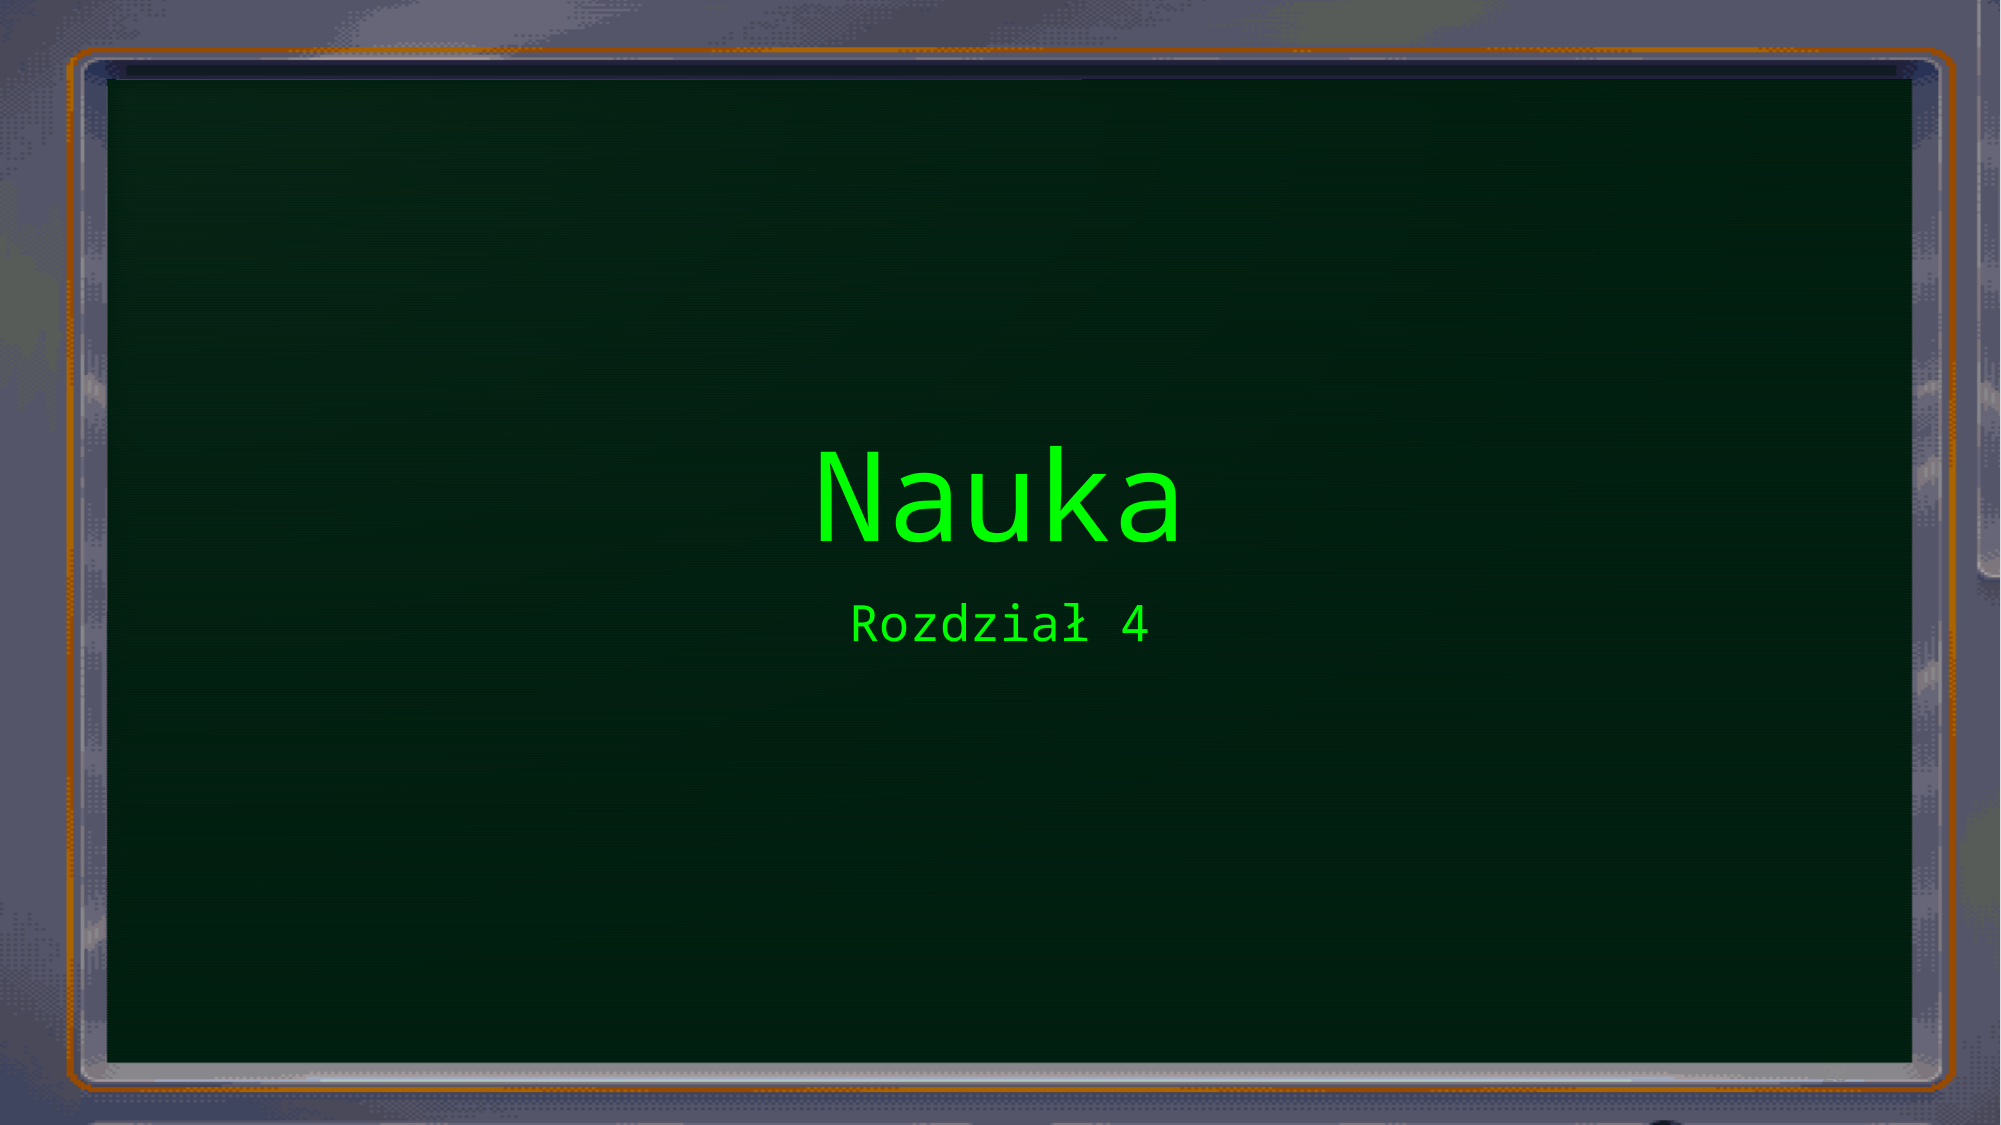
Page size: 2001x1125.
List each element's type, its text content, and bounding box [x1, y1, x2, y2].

slide_number 28 [1412, 1042, 1863, 1103]
title Nauka [249, 184, 1750, 576]
subtitle Rozdział 4 [249, 590, 1750, 863]
picture [0, 0, 2000, 1125]
